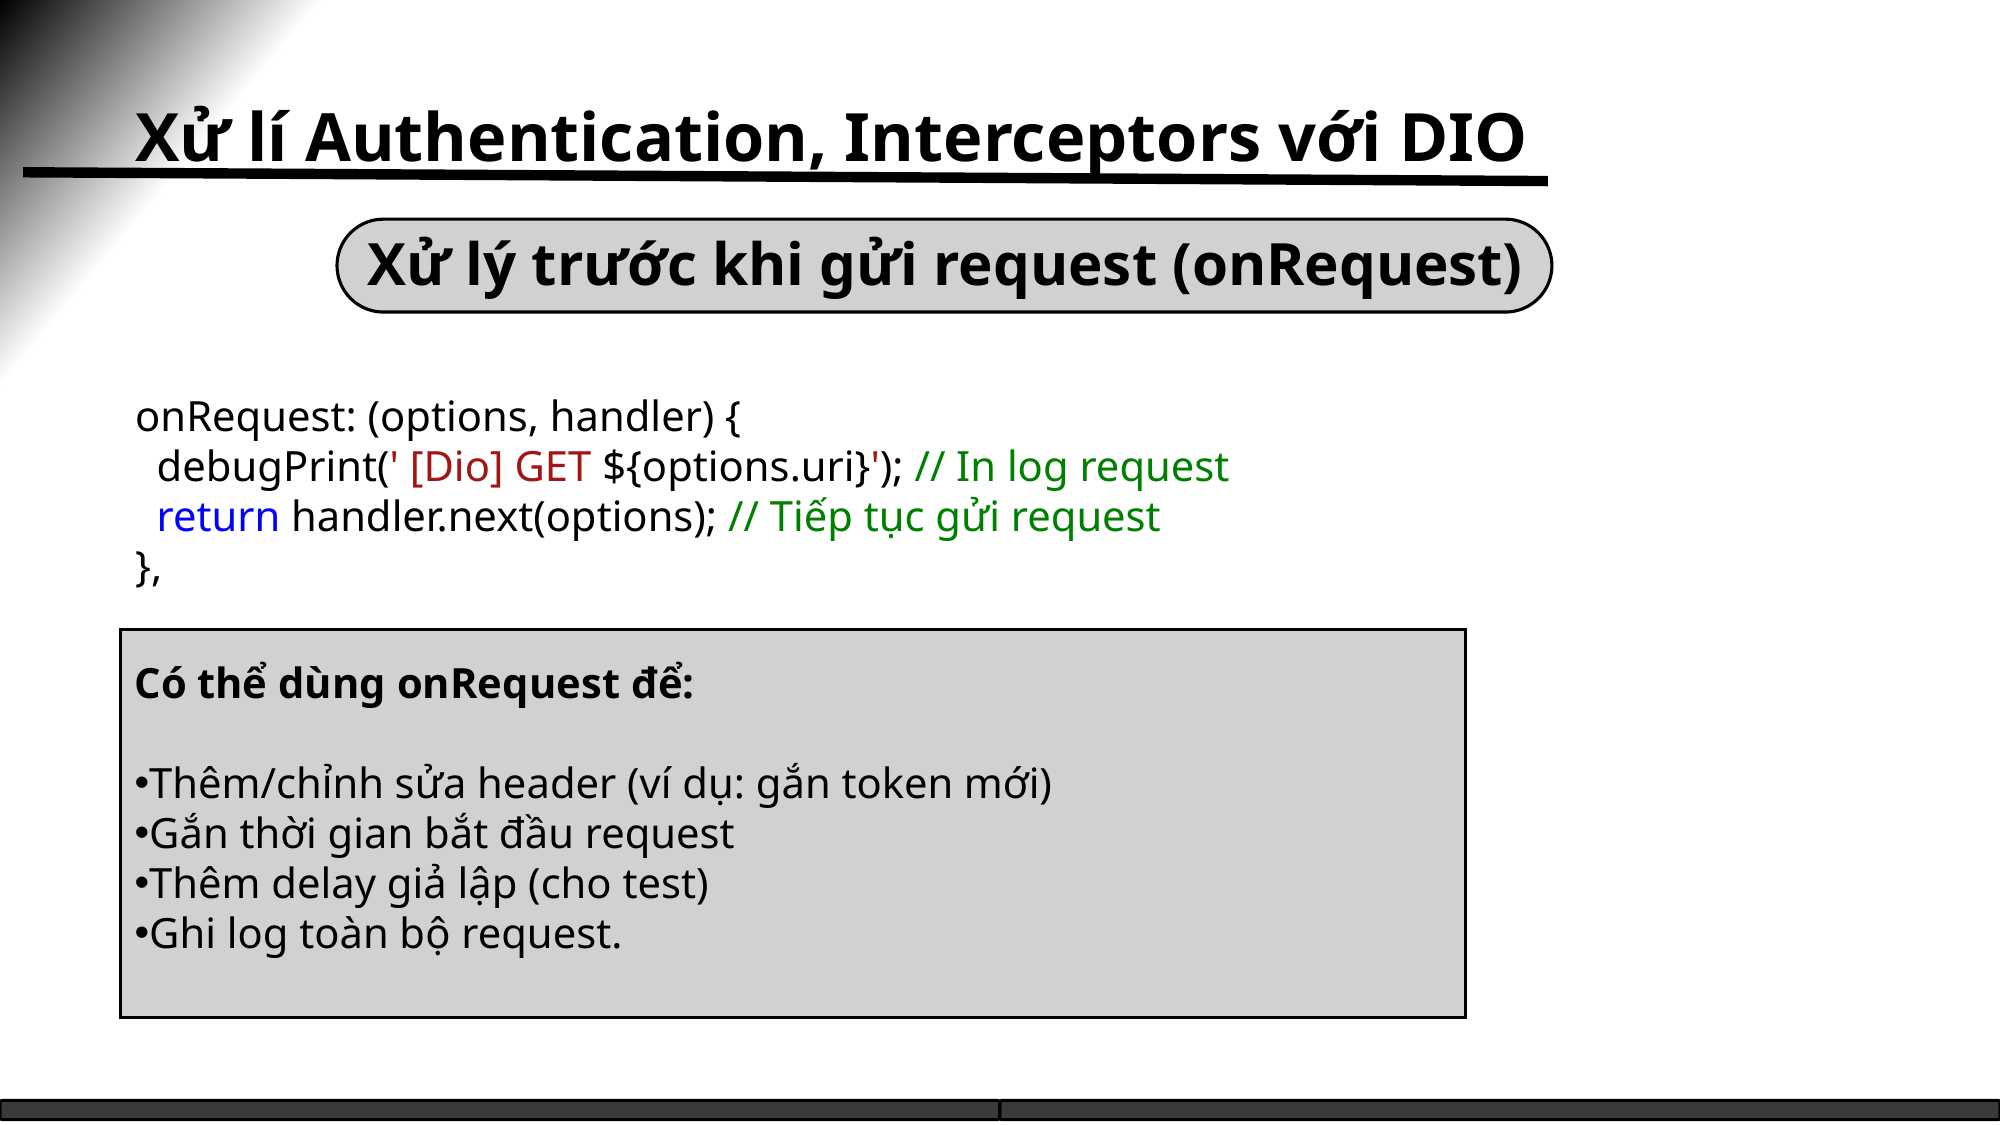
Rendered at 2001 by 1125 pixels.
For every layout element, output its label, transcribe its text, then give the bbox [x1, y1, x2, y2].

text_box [22, 171, 1549, 182]
text_box [998, 1098, 2000, 1122]
text_box Có thể dùng onRequest để: Thêm/chỉnh sửa header (ví dụ: gắn token mới) Gắn thời gian bắt đầu request Thêm delay giả lập (cho test) Ghi log toàn bộ request. [119, 649, 1466, 1015]
text_box [356, 305, 1533, 314]
text_box [119, 628, 1467, 1019]
text_box Xử lý trước khi gửi request (onRequest) [295, 219, 1596, 305]
text_box [0, 1098, 999, 1122]
text_box onRequest: (options, handler) { debugPrint(' [Dio] GET ${options.uri}'); // In log request return handler.next(options); // Tiếp tục gửi request }, [120, 382, 1644, 648]
text_box Xử lí Authentication, Interceptors với DIO [119, 87, 1595, 183]
